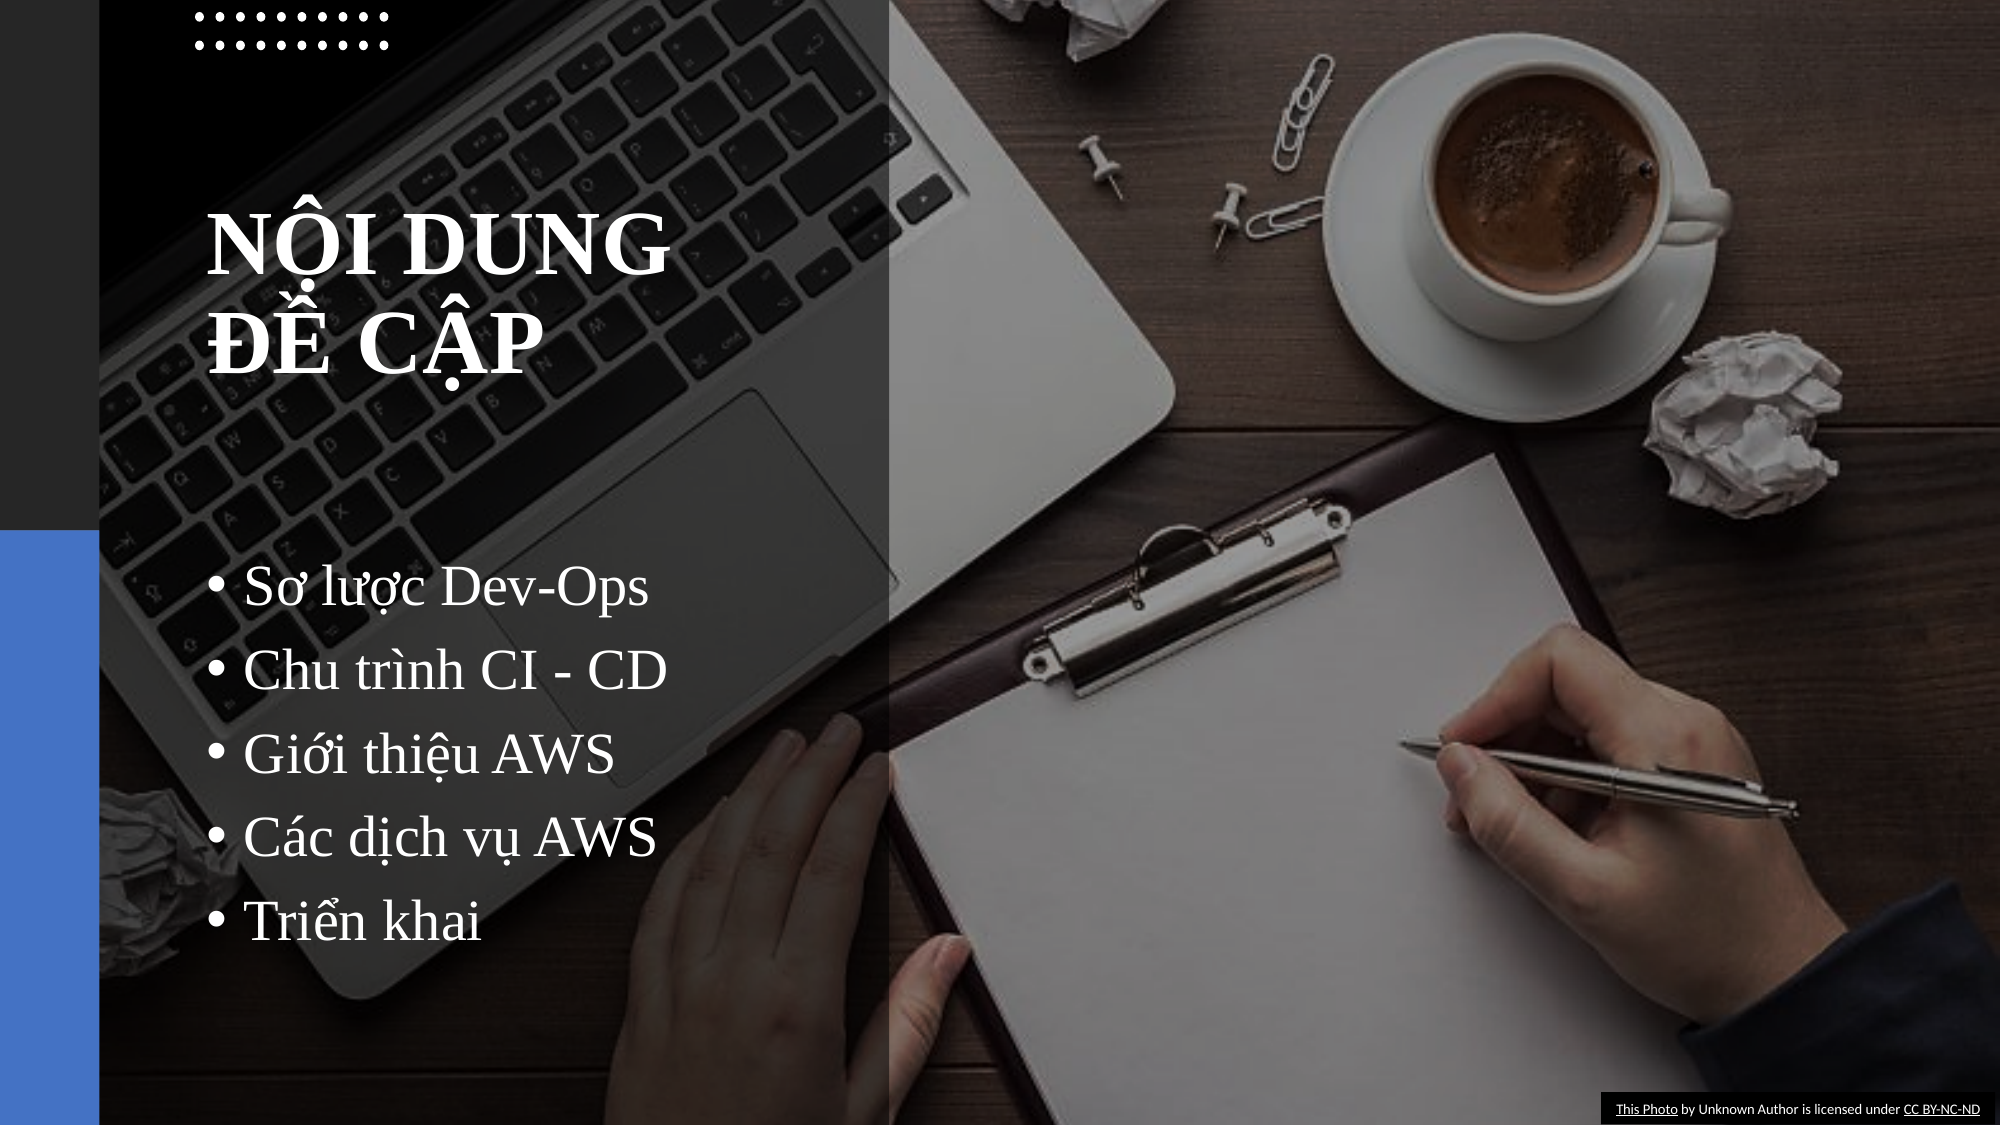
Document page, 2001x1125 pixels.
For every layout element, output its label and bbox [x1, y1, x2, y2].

text_box [0, 529, 98, 1125]
text_box [0, 0, 98, 529]
text_box [194, 11, 389, 51]
picture [98, 0, 2000, 1125]
